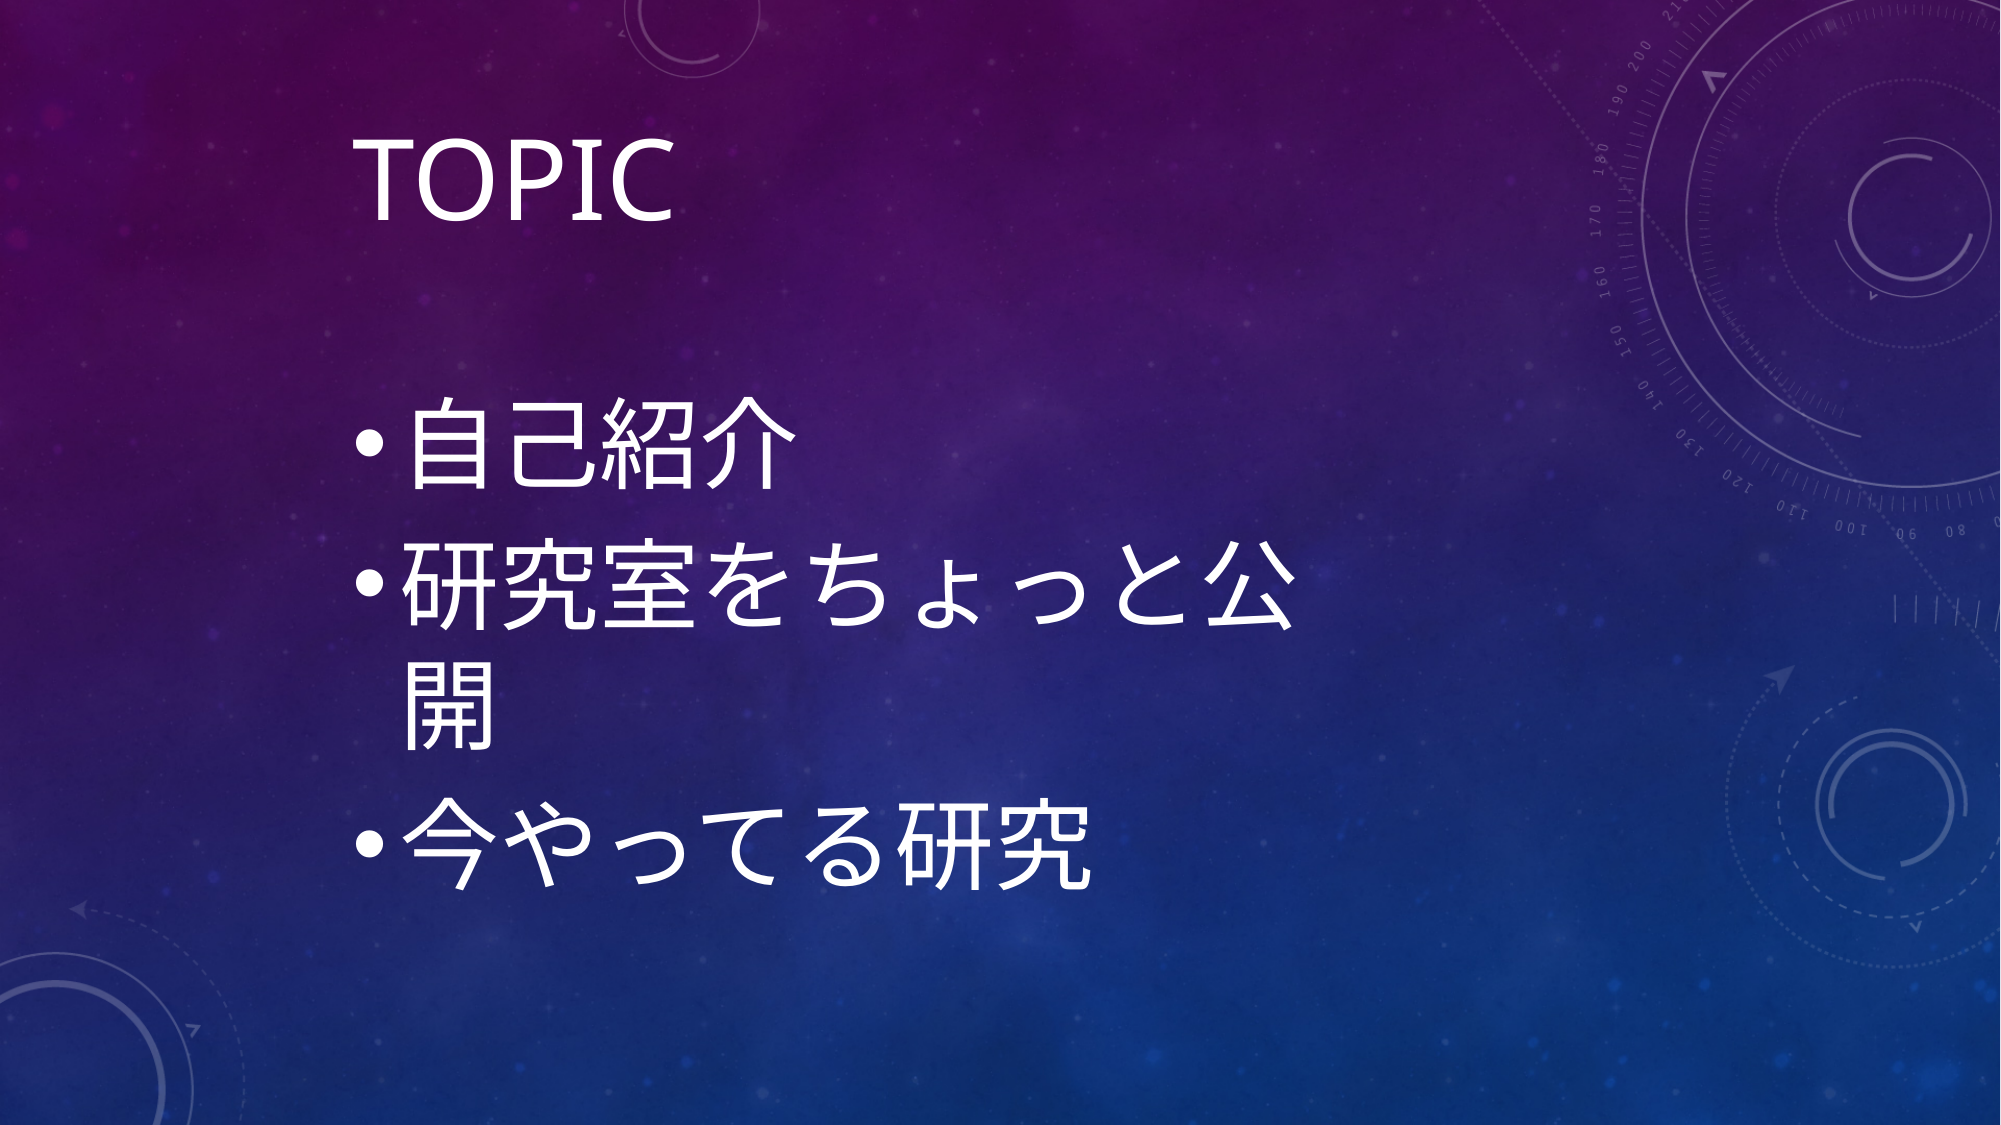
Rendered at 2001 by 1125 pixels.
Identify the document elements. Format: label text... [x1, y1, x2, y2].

picture [0, 0, 2001, 1125]
title Topic [337, 50, 1413, 301]
list 自己紹介 研究室をちょっと公開 今やってる研究 [337, 333, 1413, 952]
